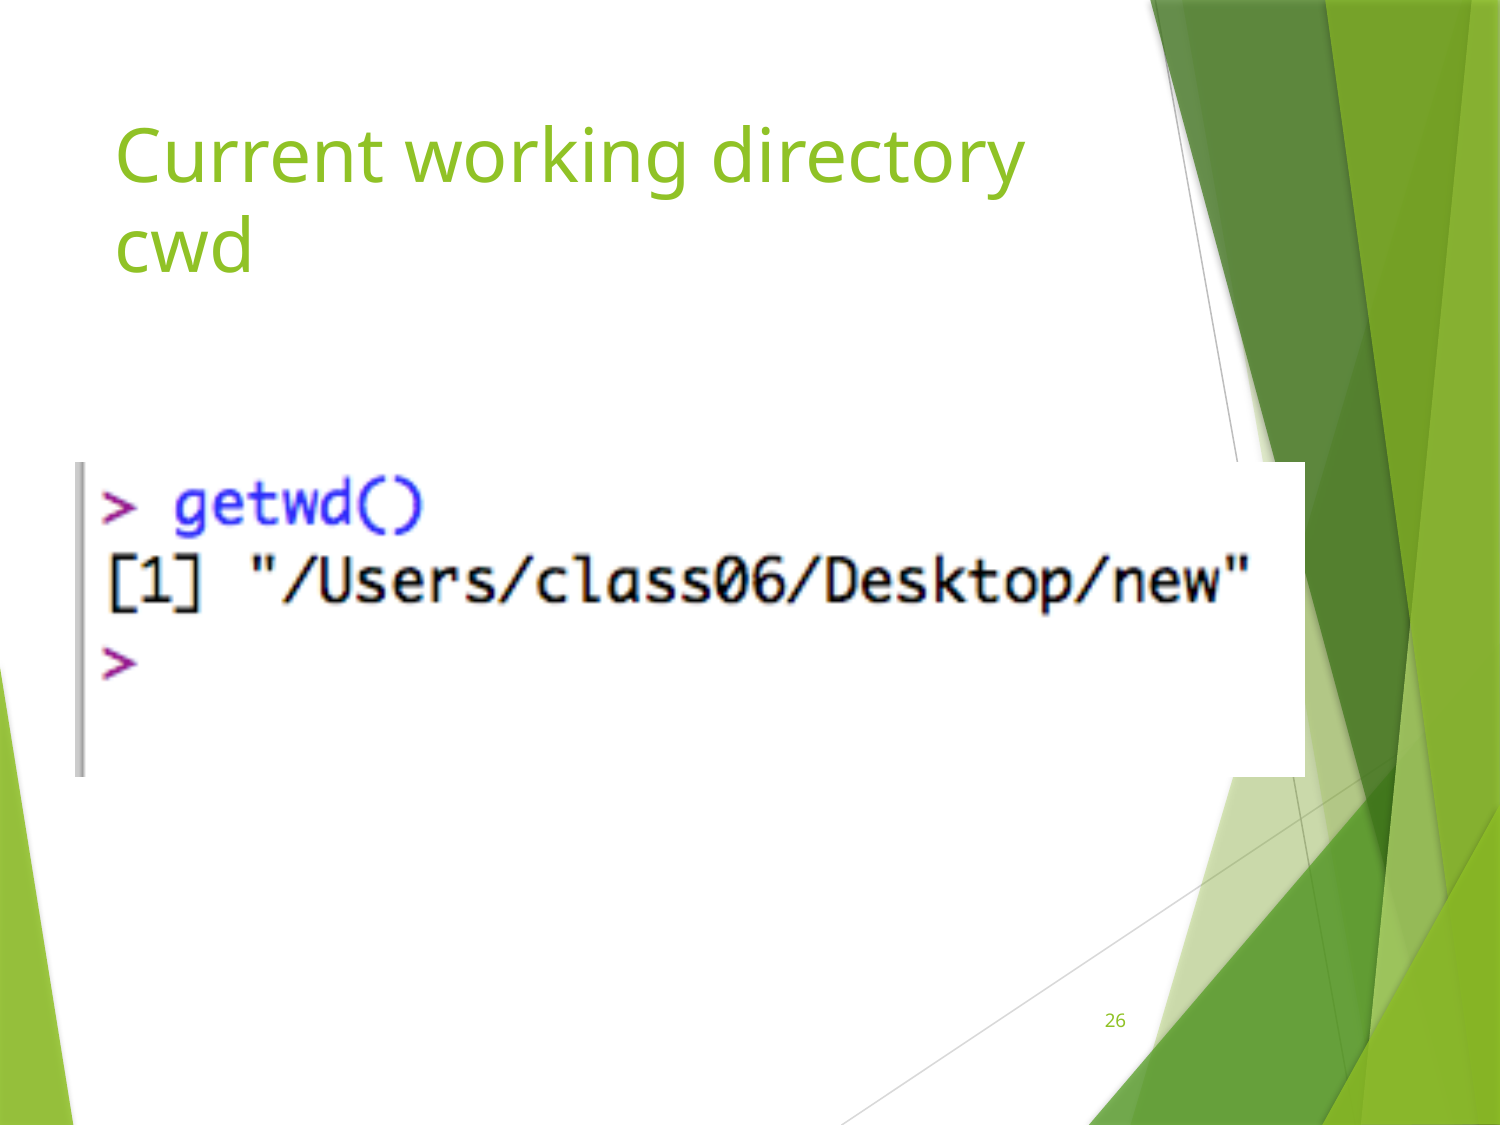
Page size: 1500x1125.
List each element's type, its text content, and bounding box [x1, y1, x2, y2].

slide_number 26 [1057, 991, 1142, 1051]
title Current working directory cwd [99, 99, 1142, 317]
picture [74, 461, 1305, 778]
